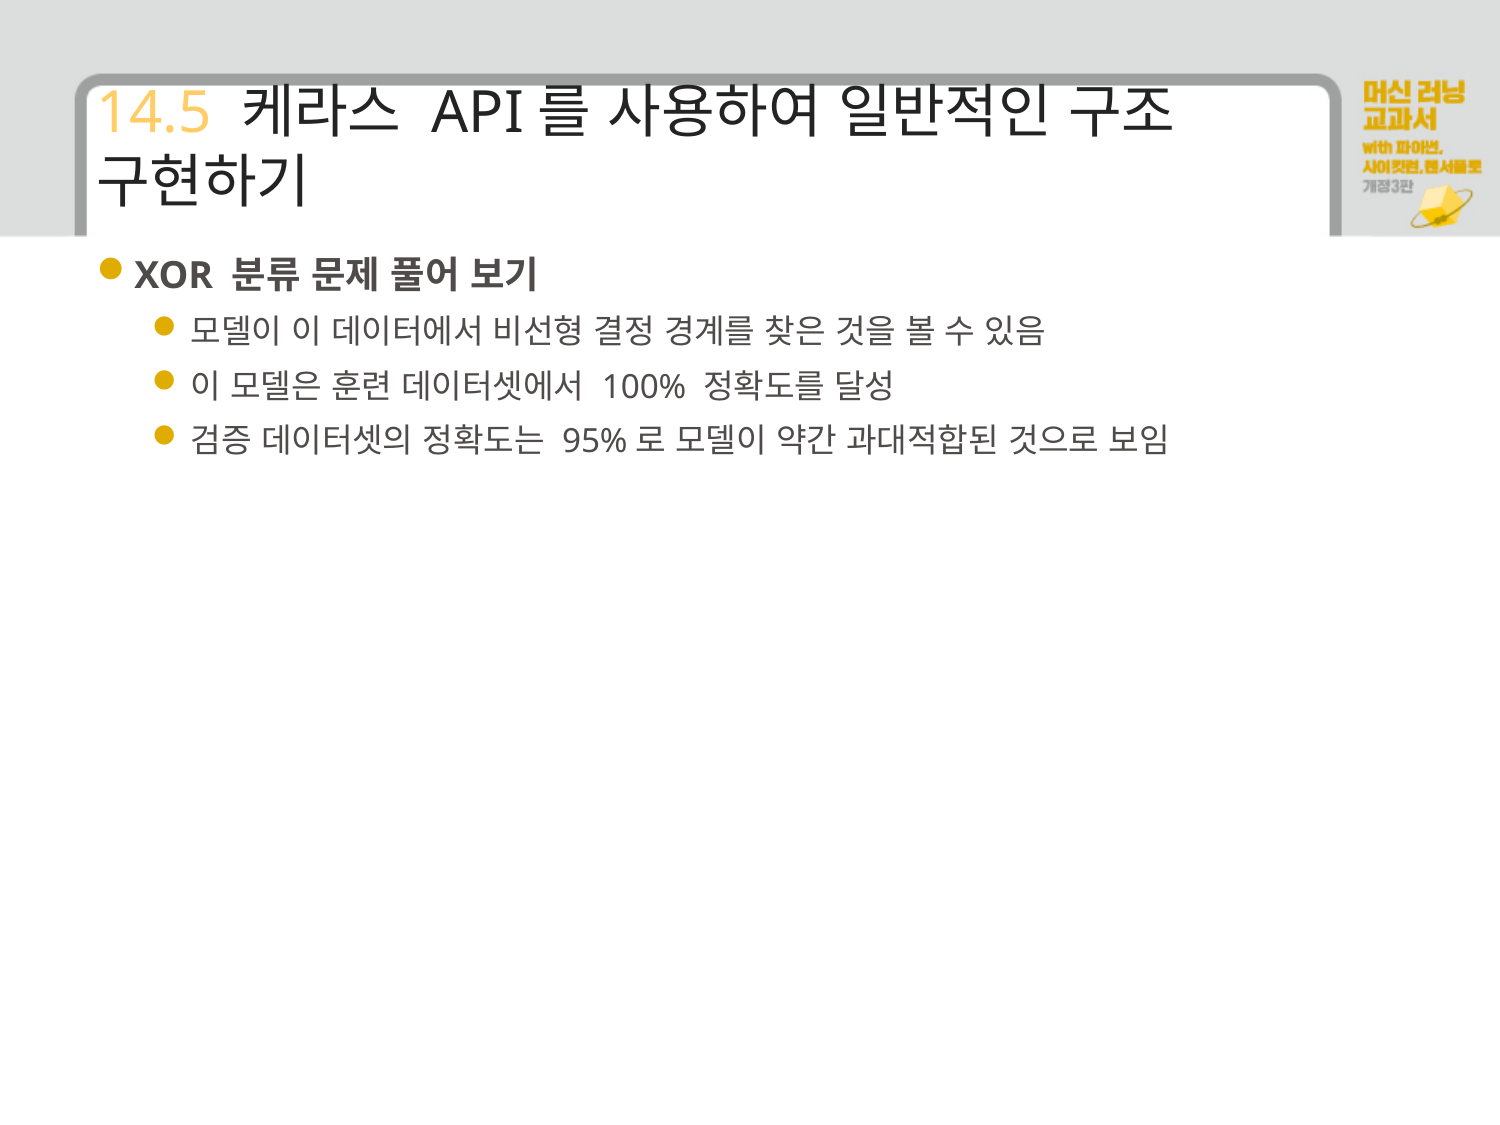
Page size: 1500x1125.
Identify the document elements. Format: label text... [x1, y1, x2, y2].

picture [0, 0, 1500, 1125]
title 14.5 케라스 API를 사용하여 일반적인 구조 구현하기 [81, 90, 1412, 222]
list XOR 분류 문제 풀어 보기 모델이 이 데이터에서 비선형 결정 경계를 찾은 것을 볼 수 있음 이 모델은 훈련 데이터셋에서 100% 정확도를 달성 검증 데이터셋의 정확도는 95%로 모델이 약간 과대적합된 것으로 보임 [81, 239, 1440, 1054]
